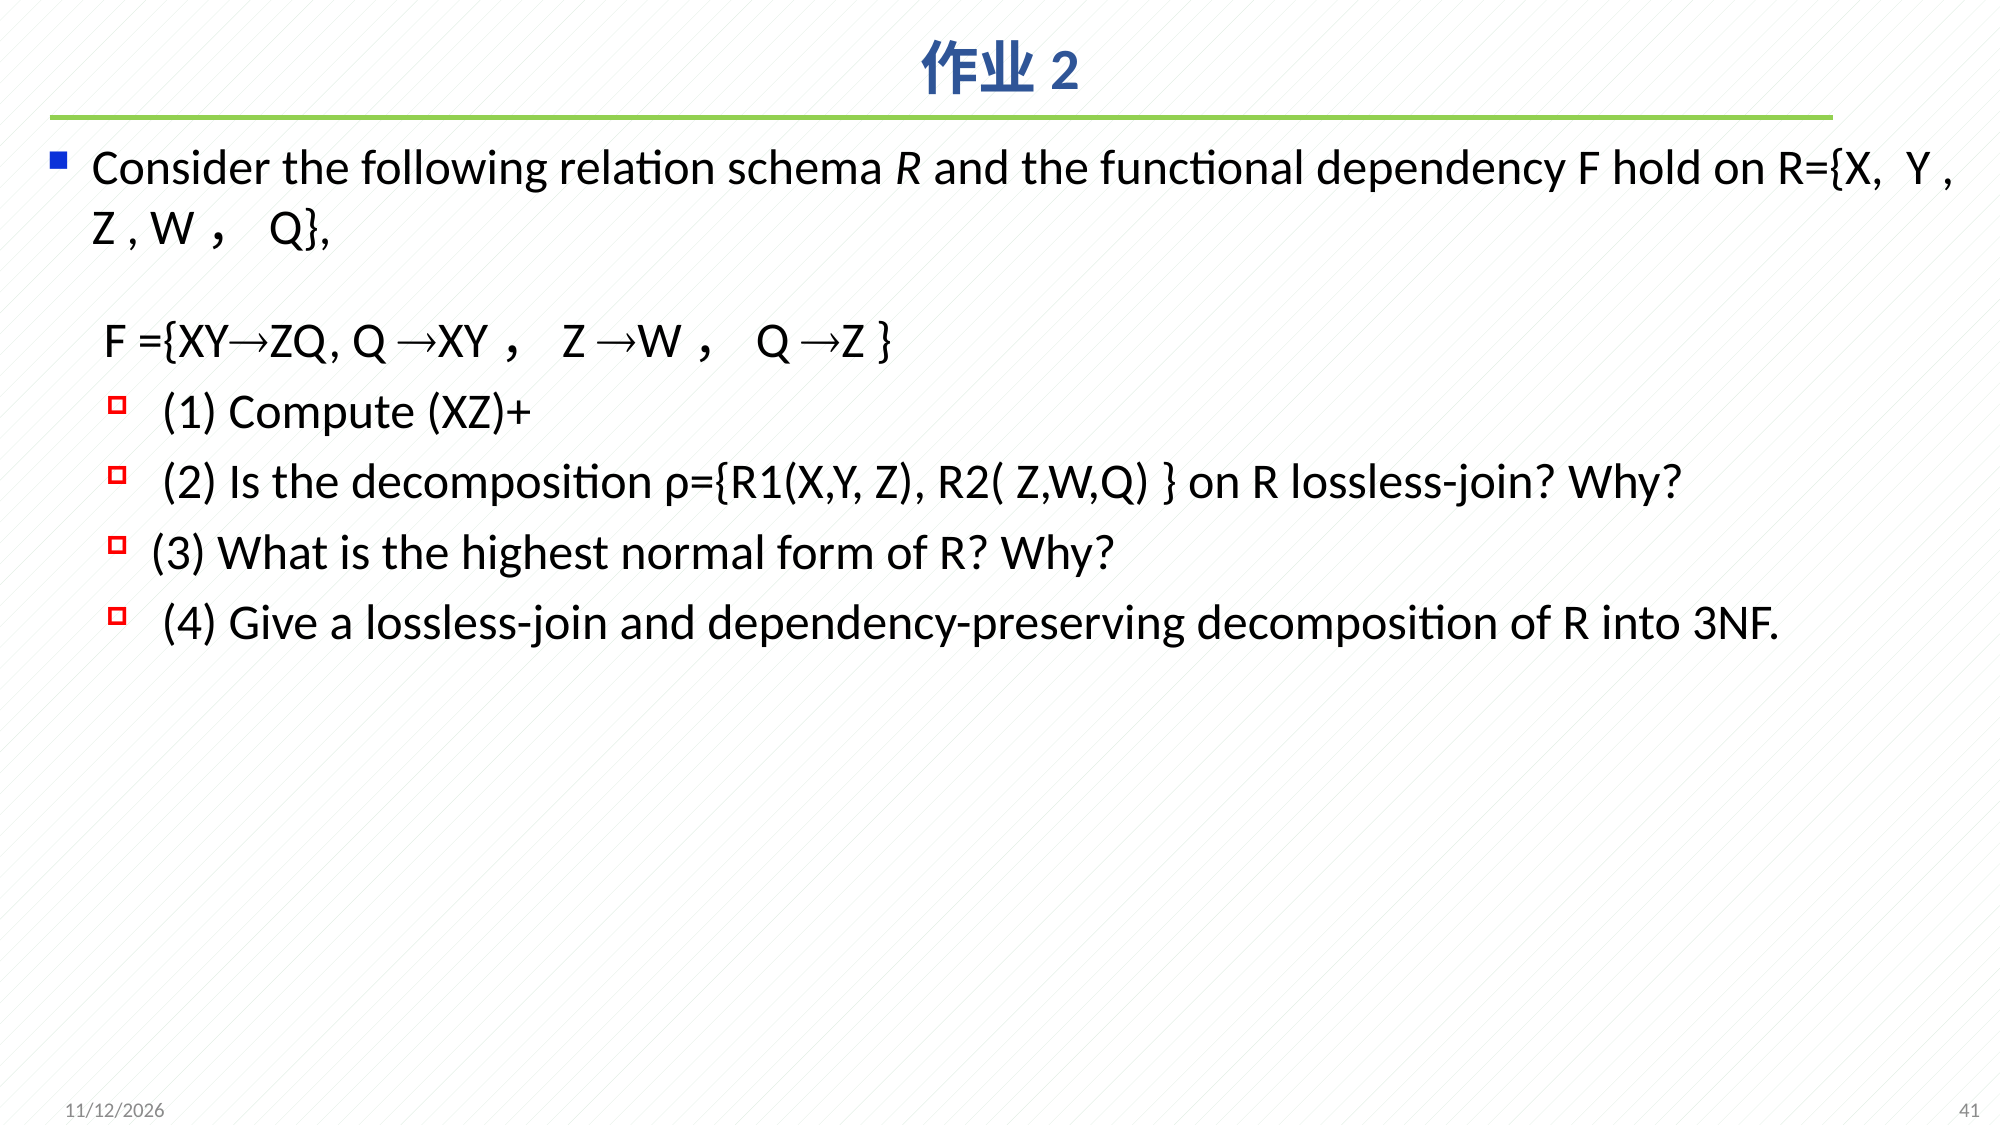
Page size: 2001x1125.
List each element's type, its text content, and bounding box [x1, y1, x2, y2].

slide_number 41 [1545, 1079, 1996, 1125]
title 作业2 [50, 13, 1949, 126]
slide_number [49, 1079, 500, 1125]
list Consider the following relation schema R and the functional dependency F hold on R={X, Y , Z , W，Q}, F ={XYZQ, Q XY，Z W，Q Z } (1) Compute (XZ)+ (2) Is the decomposition ρ={R1(X,Y, Z), R2( Z,W,Q) } on R lossless-join? Why? (3) What is the highest normal form of R? Why? (4) Give a lossless-join and dependency-preserving decomposition of R into 3NF. [32, 126, 1974, 1081]
